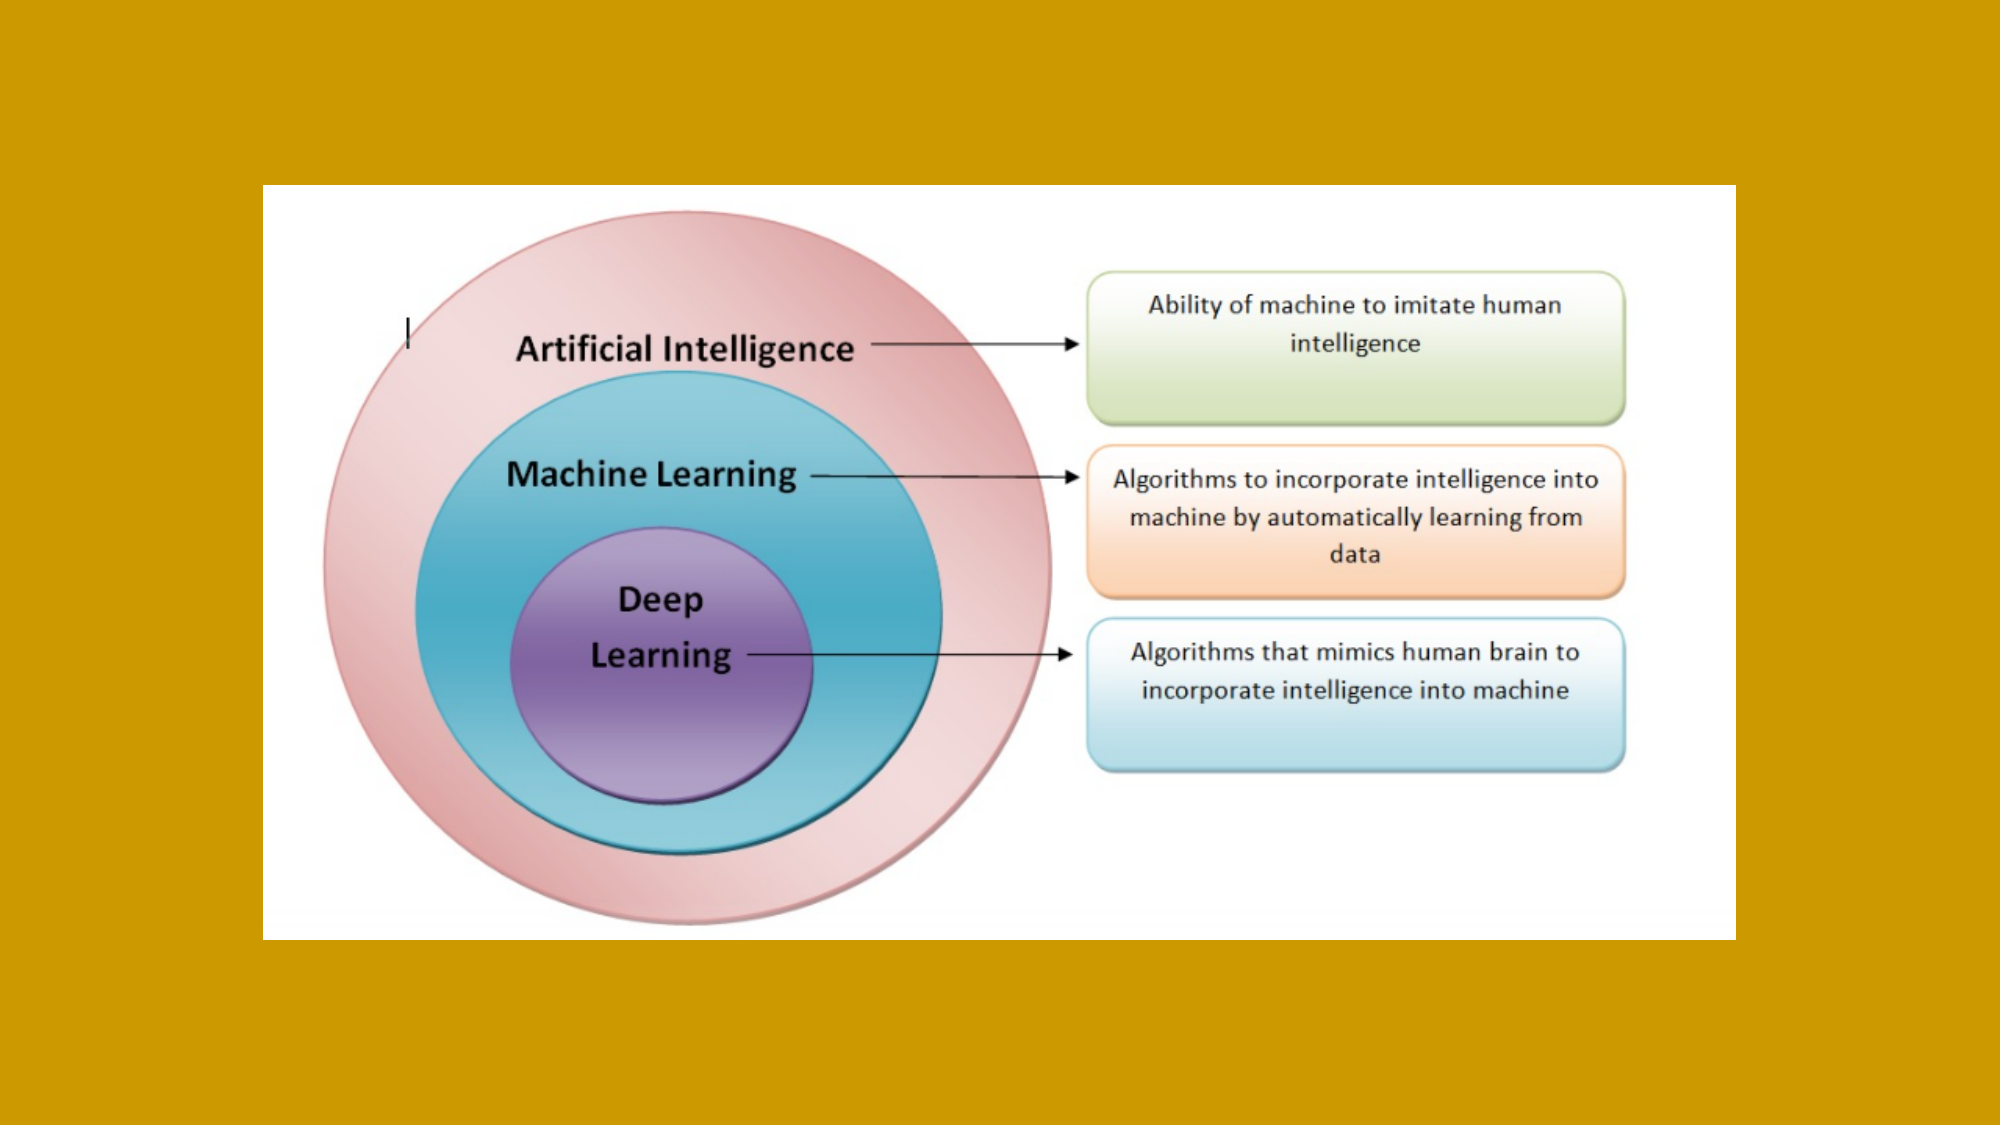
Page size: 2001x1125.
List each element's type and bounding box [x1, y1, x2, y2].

picture [263, 185, 1737, 940]
